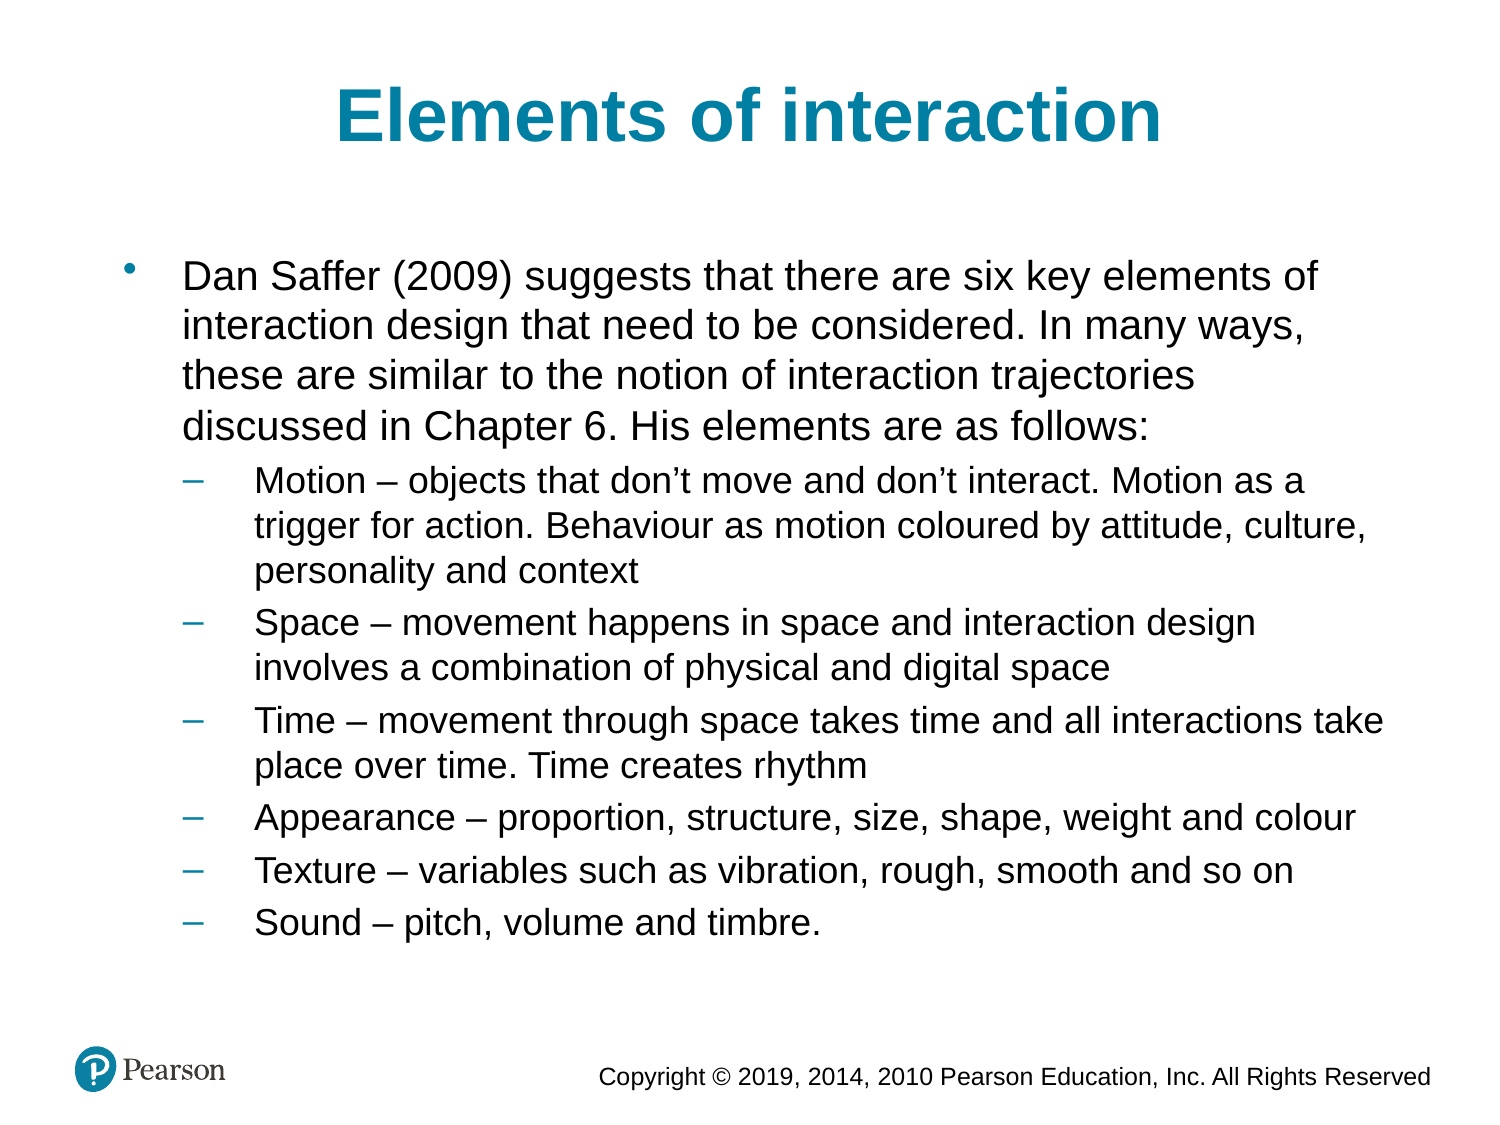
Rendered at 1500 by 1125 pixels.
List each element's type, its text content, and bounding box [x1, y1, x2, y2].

title Elements of interaction [103, 54, 1397, 169]
list Dan Saffer (2009) suggests that there are six key elements of interaction design that need to be considered. In many ways, these are similar to the notion of interaction trajectories discussed in Chapter 6. His elements are as follows: Motion – objects that don’t move and don’t interact. Motion as a trigger for action. Behaviour as motion coloured by attitude, culture, personality and context Space – movement happens in space and interaction design involves a combination of physical and digital space Time – movement through space takes time and all interactions take place over time. Time creates rhythm Appearance – proportion, structure, size, shape, weight and colour Texture – variables such as vibration, rough, smooth and so on Sound – pitch, volume and timbre. [107, 240, 1402, 955]
